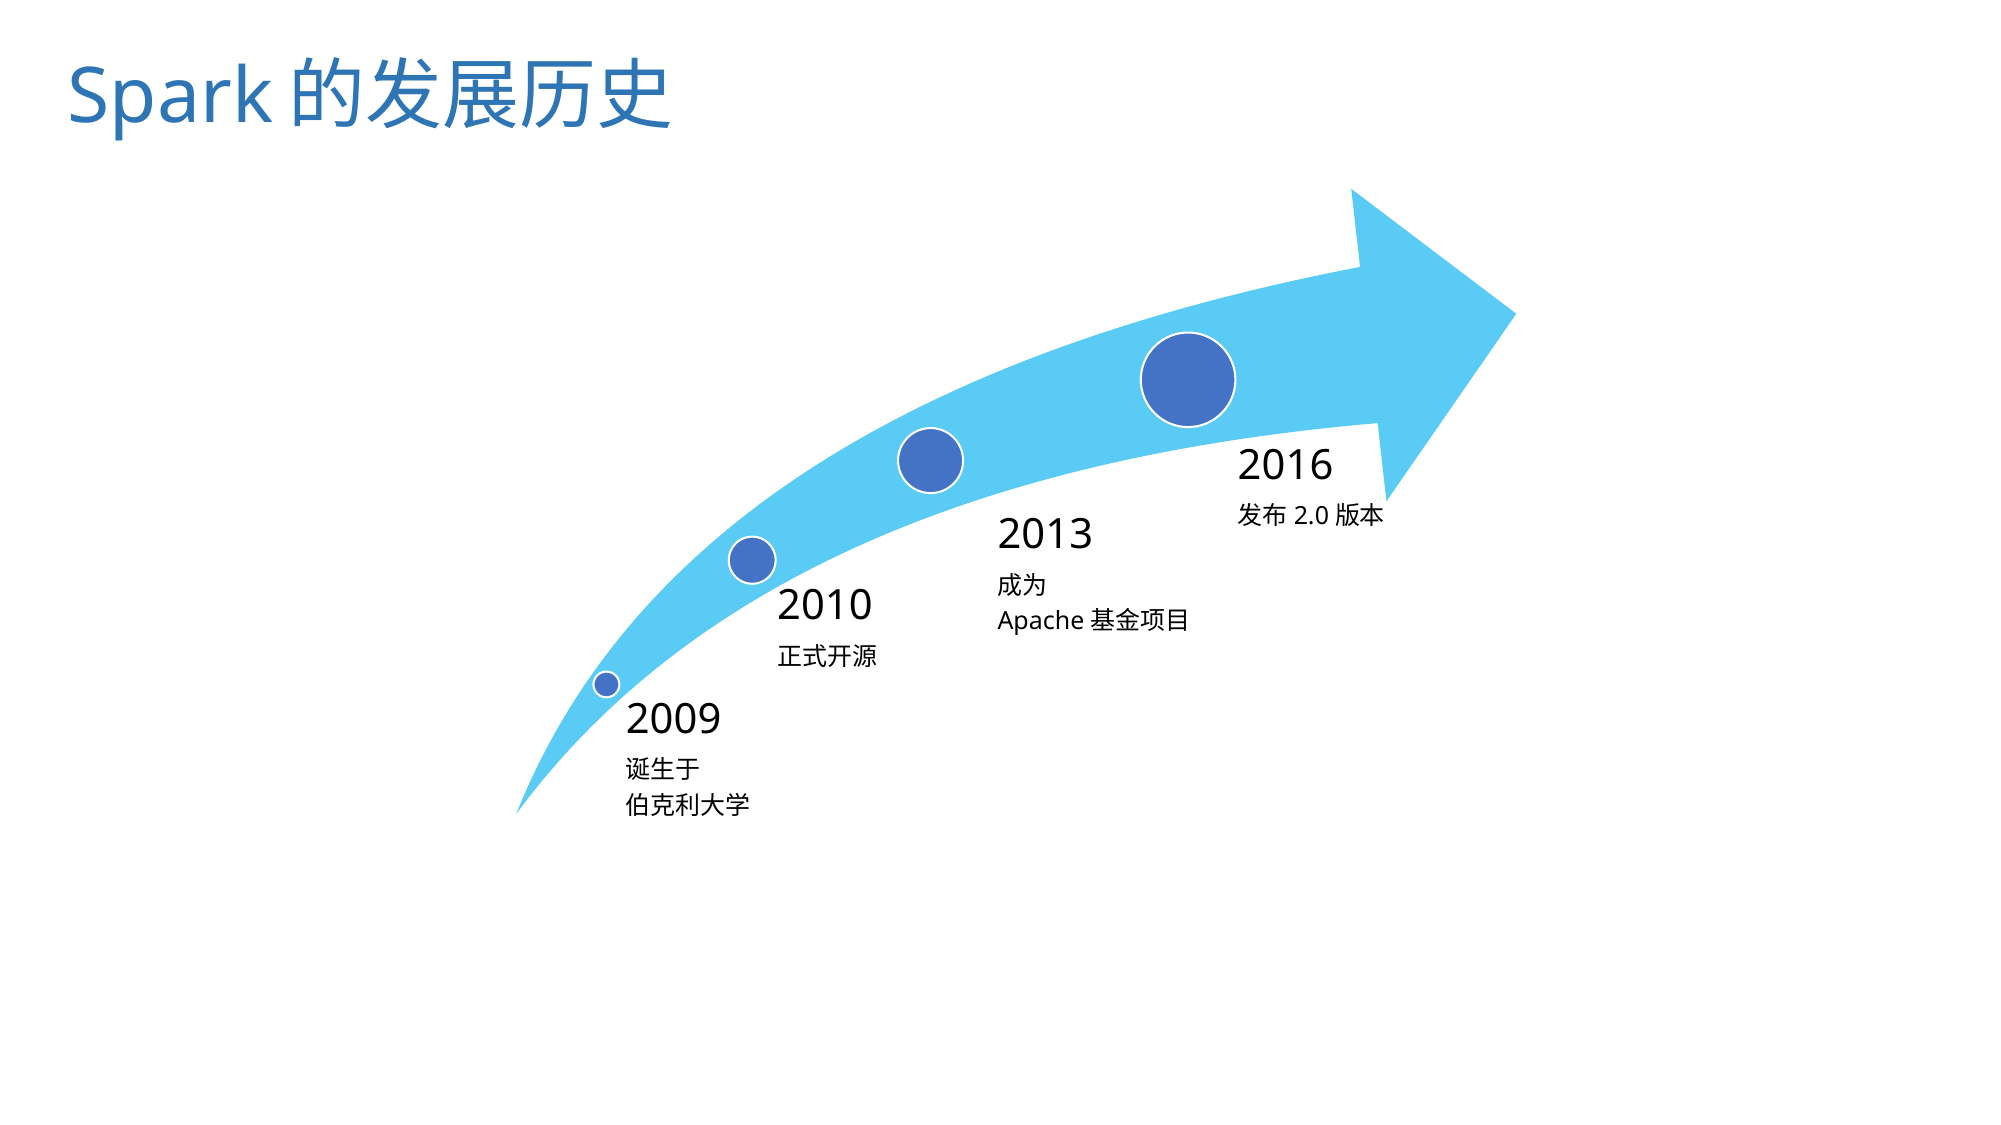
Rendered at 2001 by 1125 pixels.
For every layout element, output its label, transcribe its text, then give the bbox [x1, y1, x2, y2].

text_box [727, 535, 777, 585]
text_box [592, 670, 621, 699]
text_box 2013 成为 Apache基金项目 [963, 513, 1204, 948]
text_box [897, 426, 965, 495]
text_box 2016 发布2.0版本 [1203, 443, 1444, 879]
title Spark的发展历史 [52, 48, 1367, 148]
text_box [516, 188, 1517, 814]
text_box 2010 正式开源 [752, 583, 963, 924]
text_box 2009 诞生于 伯克利大学 [612, 697, 752, 879]
text_box [1139, 331, 1237, 429]
